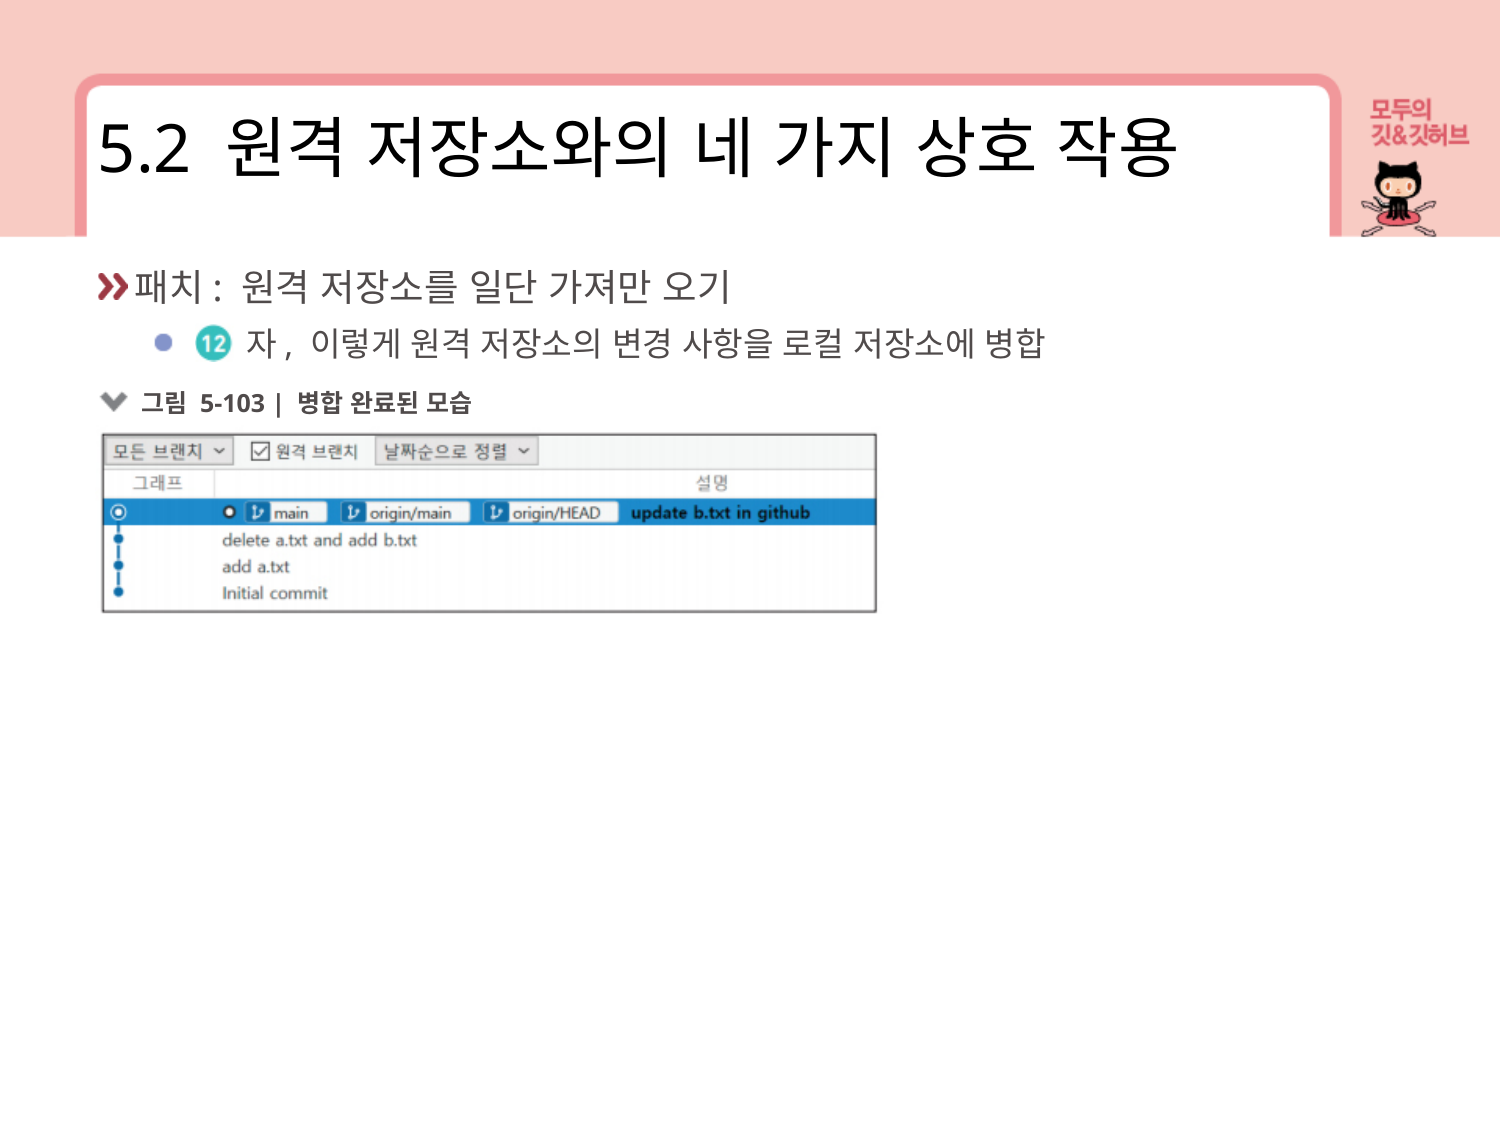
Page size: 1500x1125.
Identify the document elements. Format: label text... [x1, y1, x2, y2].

text_box 패치: 원격 저장소를 일단 가져만 오기 자, 이렇게 원격 저장소의 변경 사항을 로컬 저장소에 병합 [82, 252, 1413, 1067]
picture [0, 0, 1500, 1125]
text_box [97, 377, 1374, 424]
text_box 5.2 원격 저장소와의 네 가지 상호 작용 [82, 61, 1413, 193]
